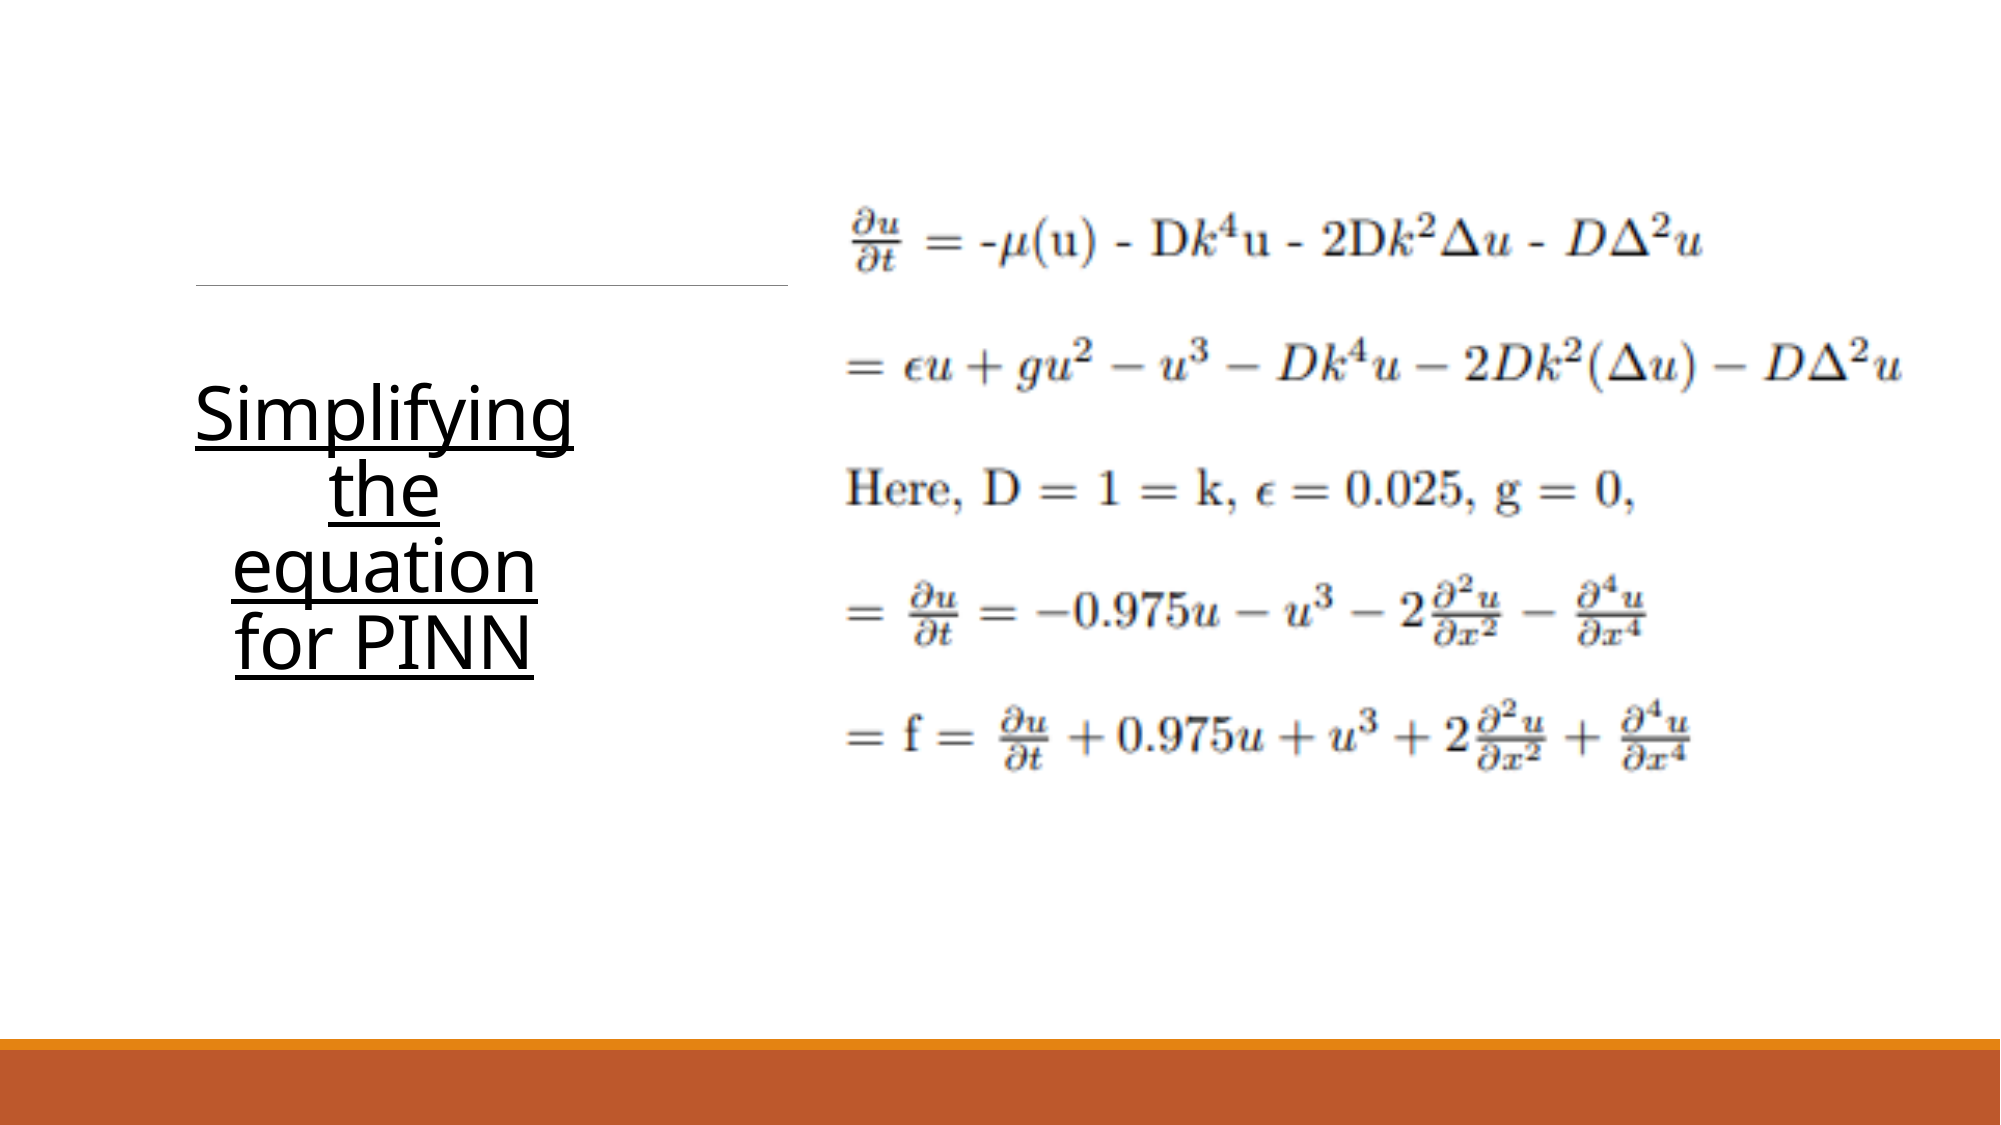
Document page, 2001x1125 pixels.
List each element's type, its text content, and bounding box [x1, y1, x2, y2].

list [787, 185, 1962, 859]
title Simplifying the equation for PINN [168, 322, 601, 741]
